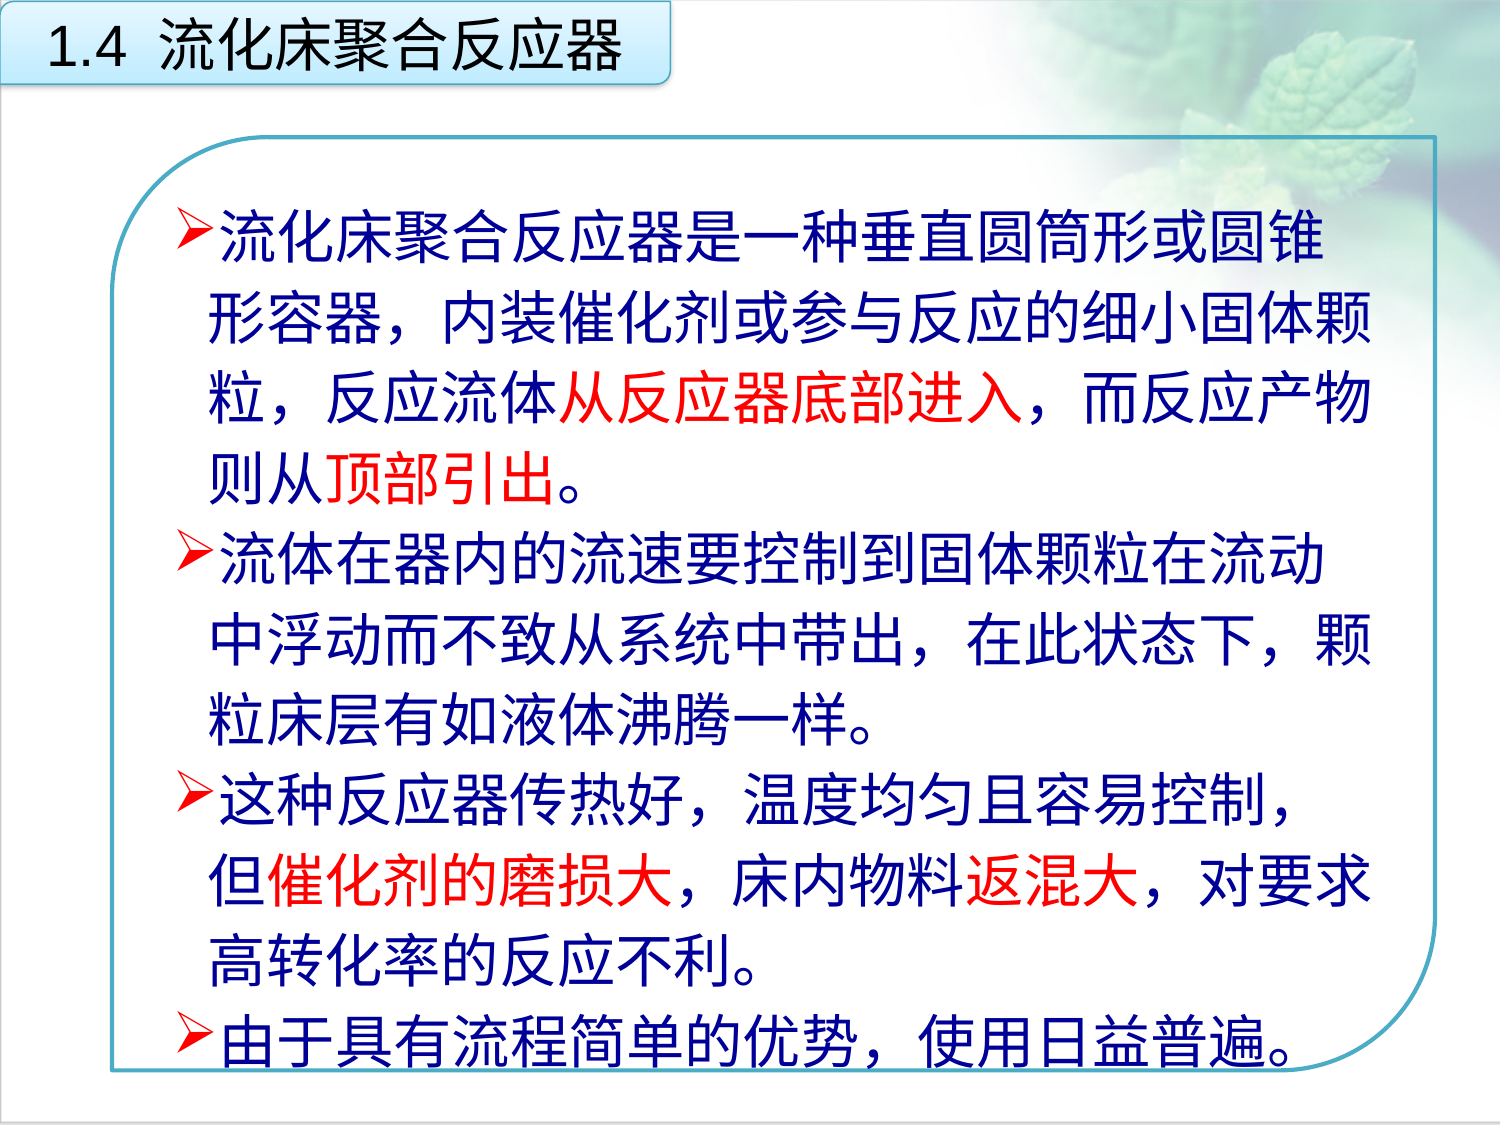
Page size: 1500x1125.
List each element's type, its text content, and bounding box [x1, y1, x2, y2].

text_box 1.4 流化床聚合反应器 [0, 0, 672, 85]
picture [0, 0, 1500, 1125]
picture [0, 0, 10, 8]
text_box 流化床聚合反应器是一种垂直圆筒形或圆锥形容器，内装催化剂或参与反应的细小固体颗粒，反应流体从反应器底部进入，而反应产物则从顶部引出。 流体在器内的流速要控制到固体颗粒在流动中浮动而不致从系统中带出，在此状态下，颗粒床层有如液体沸腾一样。 这种反应器传热好，温度均匀且容易控制，但催化剂的磨损大，床内物料返混大，对要求高转化率的反应不利。 由于具有流程简单的优势，使用日益普遍。 [109, 135, 1438, 1073]
